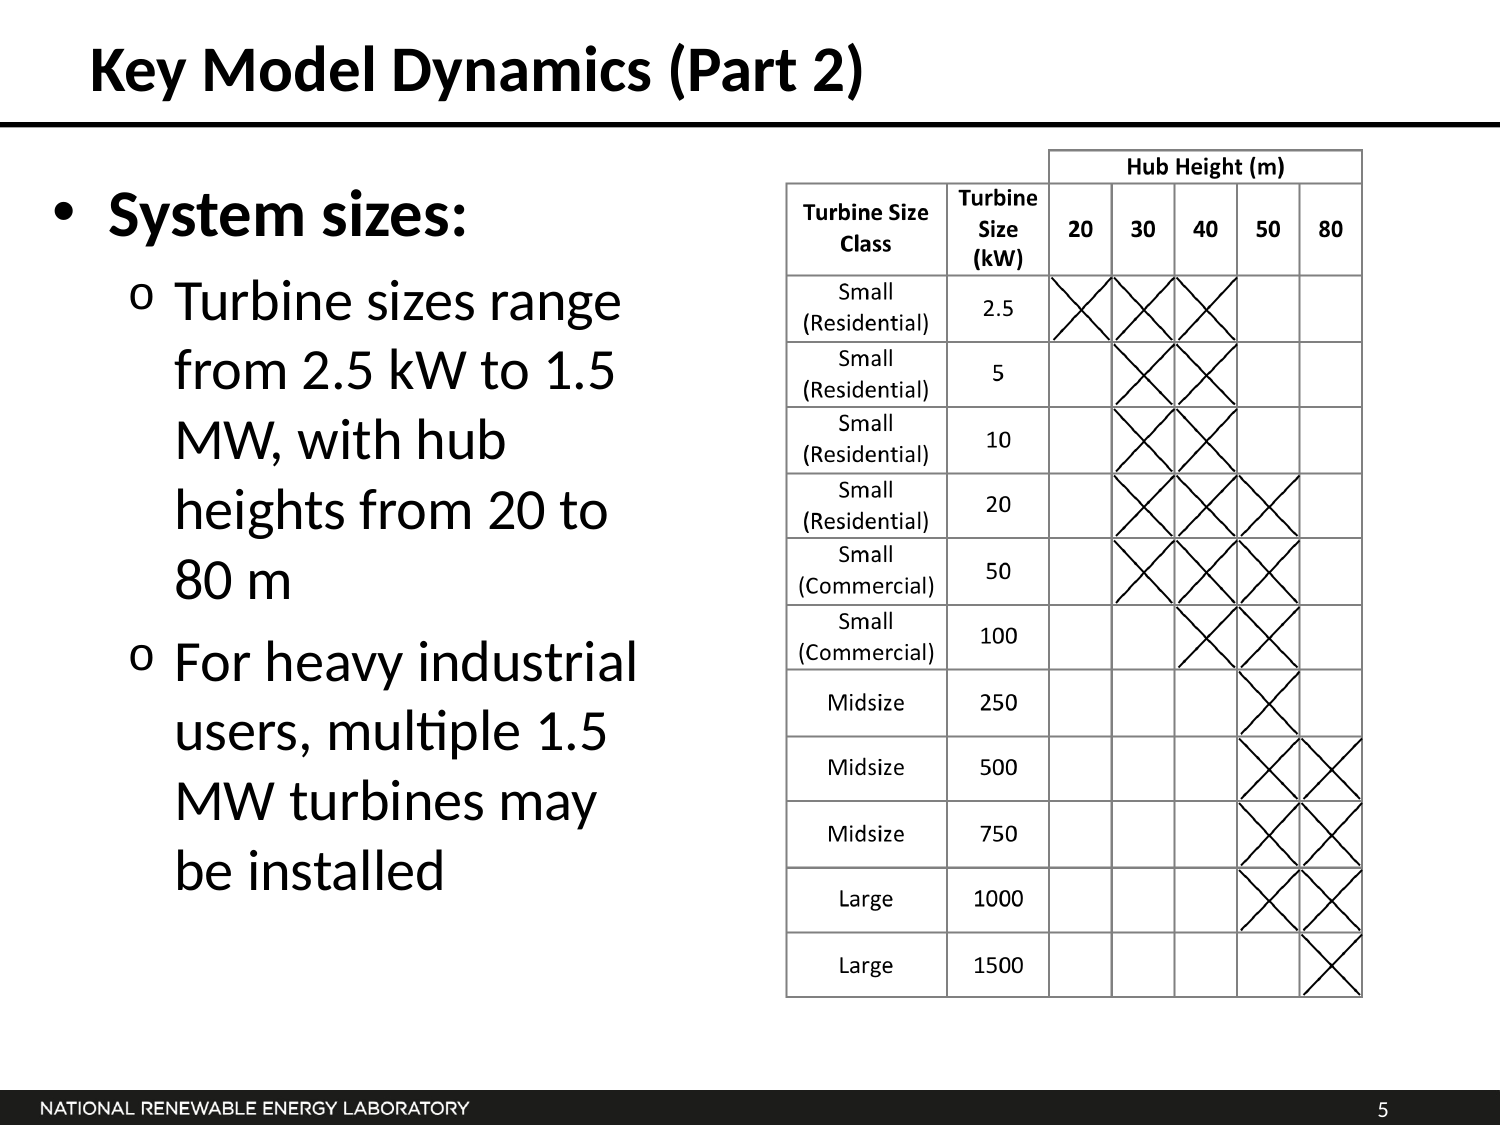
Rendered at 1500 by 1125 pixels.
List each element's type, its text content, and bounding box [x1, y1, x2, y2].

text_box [612, 149, 1500, 1028]
title Key Model Dynamics (Part 2) [75, 19, 1425, 113]
list System sizes: Turbine sizes range from 2.5 kW to 1.5 MW, with hub heights from 20 to 80 m For heavy industrial users, multiple 1.5 MW turbines may be installed [37, 162, 663, 1075]
picture [0, 1090, 1500, 1125]
